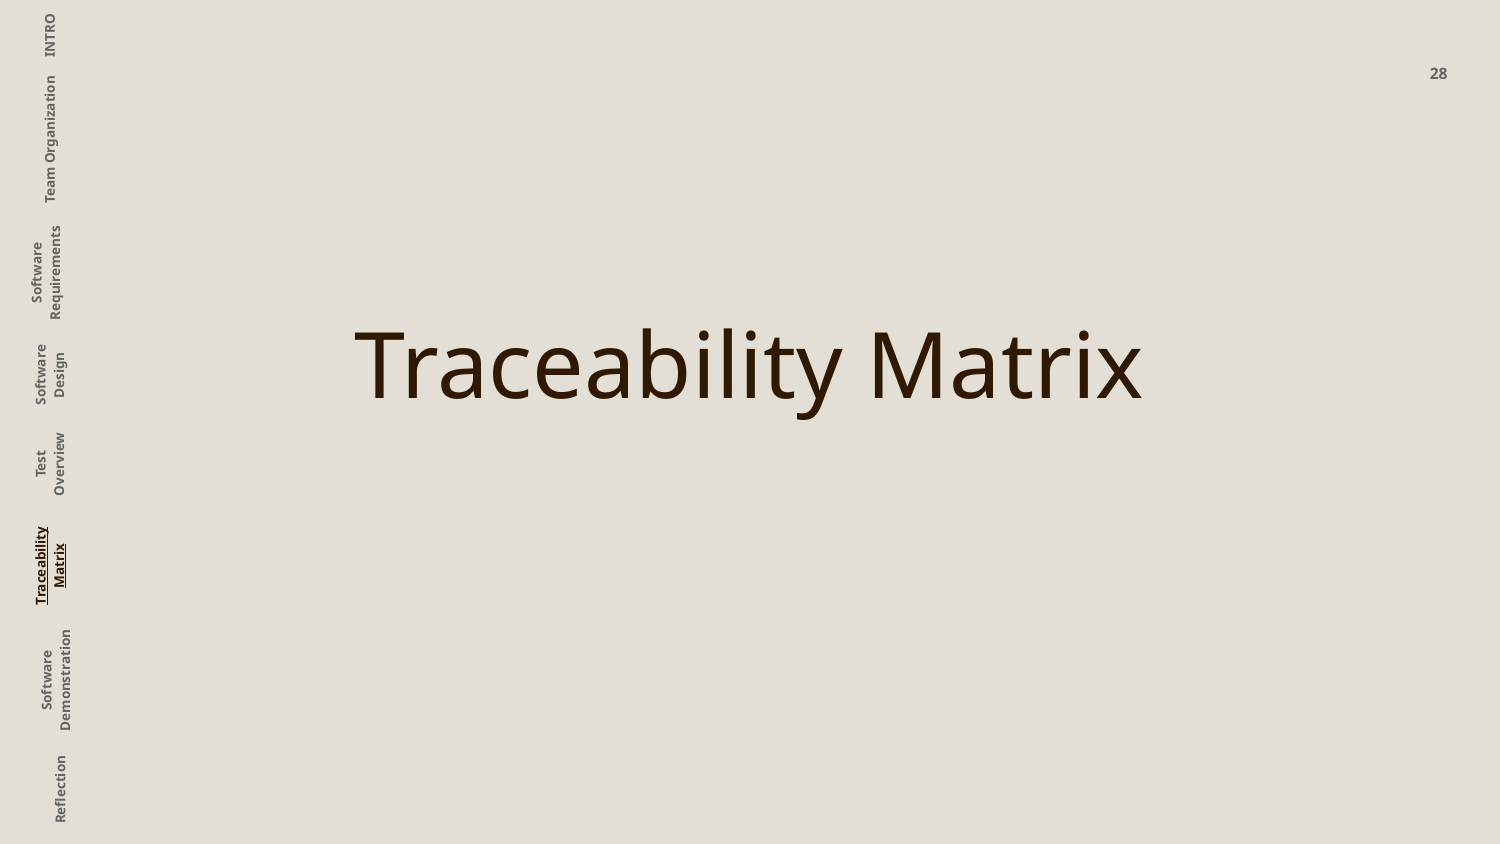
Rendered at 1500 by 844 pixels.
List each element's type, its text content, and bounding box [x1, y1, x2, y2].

subtitle Test Overview [14, 437, 62, 526]
subtitle Reflection [34, 728, 82, 844]
subtitle INTRO [23, 0, 71, 98]
subtitle Software Demonstration [20, 602, 68, 759]
subtitle Traceability Matrix [14, 526, 62, 634]
subtitle Team Organization [23, 98, 71, 238]
subtitle Software Design [14, 313, 62, 437]
slide_number ‹#› [1392, 42, 1463, 107]
title Traceability Matrix [316, 313, 1184, 522]
subtitle Software Requirements [10, 205, 58, 341]
